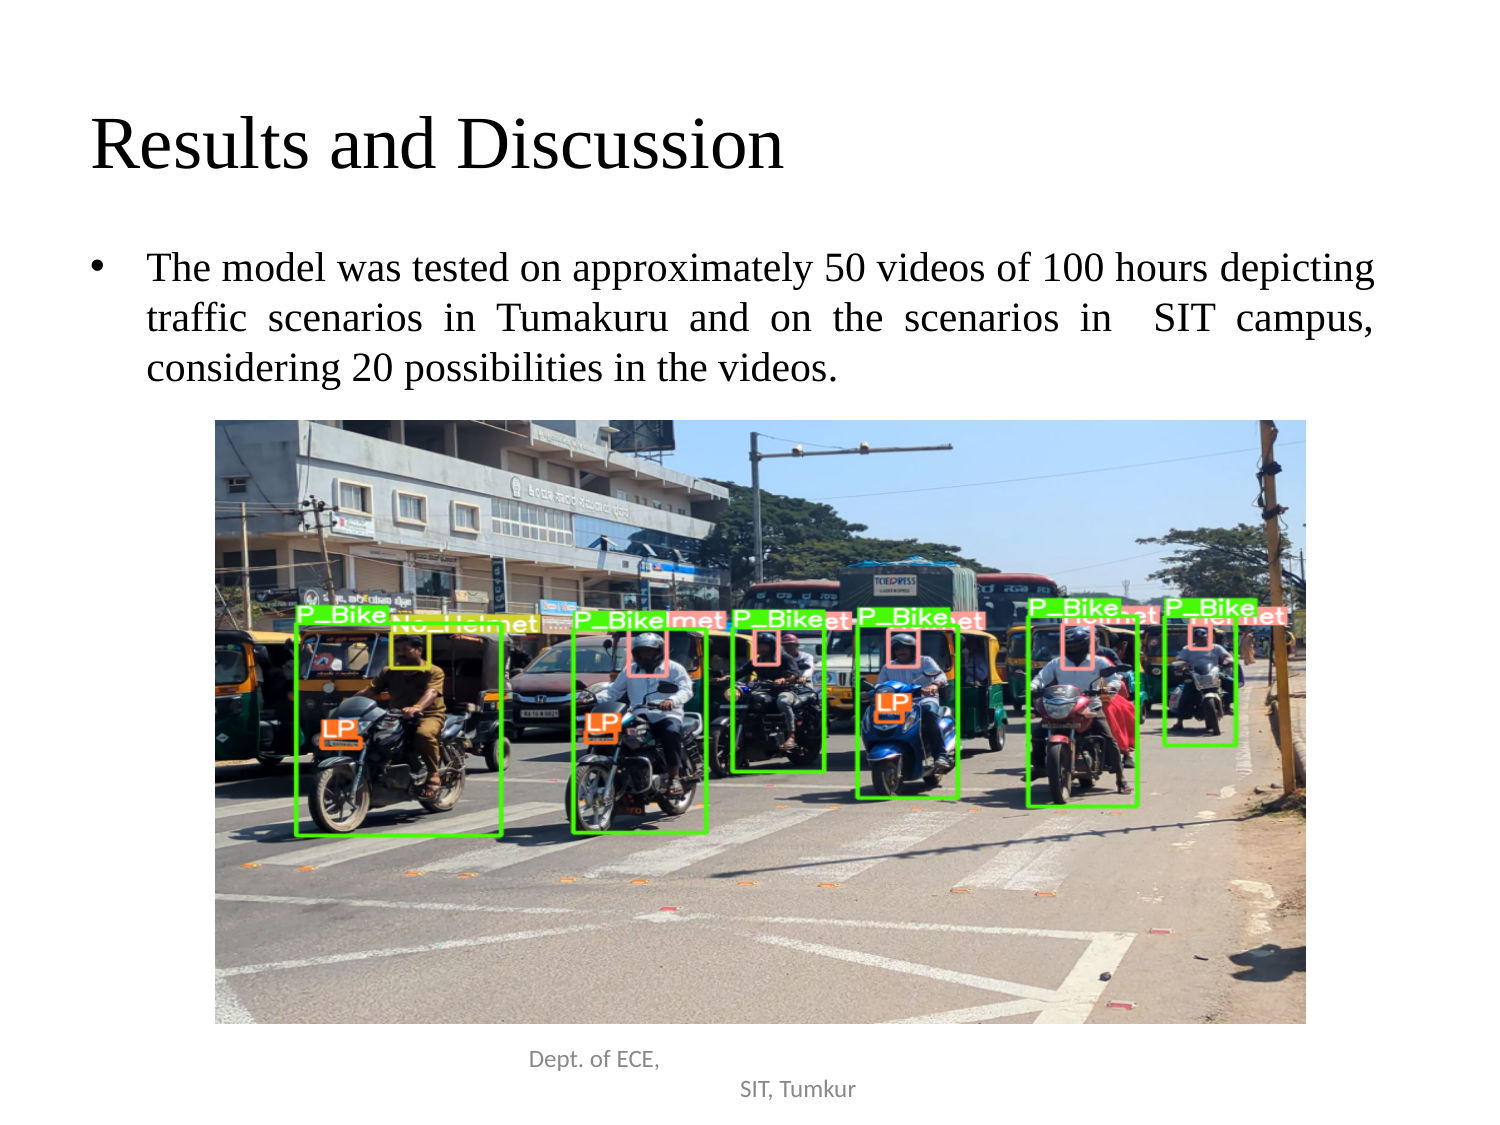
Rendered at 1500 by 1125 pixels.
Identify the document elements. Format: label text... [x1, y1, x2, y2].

title Results and Discussion [75, 45, 1425, 233]
picture [215, 419, 1306, 1025]
footer Dept. of ECE, SIT, Tumkur [512, 1042, 988, 1103]
list The model was tested on approximately 50 videos of 100 hours depicting traffic scenarios in Tumakuru and on the scenarios in SIT campus, considering 20 possibilities in the videos. [75, 232, 1391, 402]
